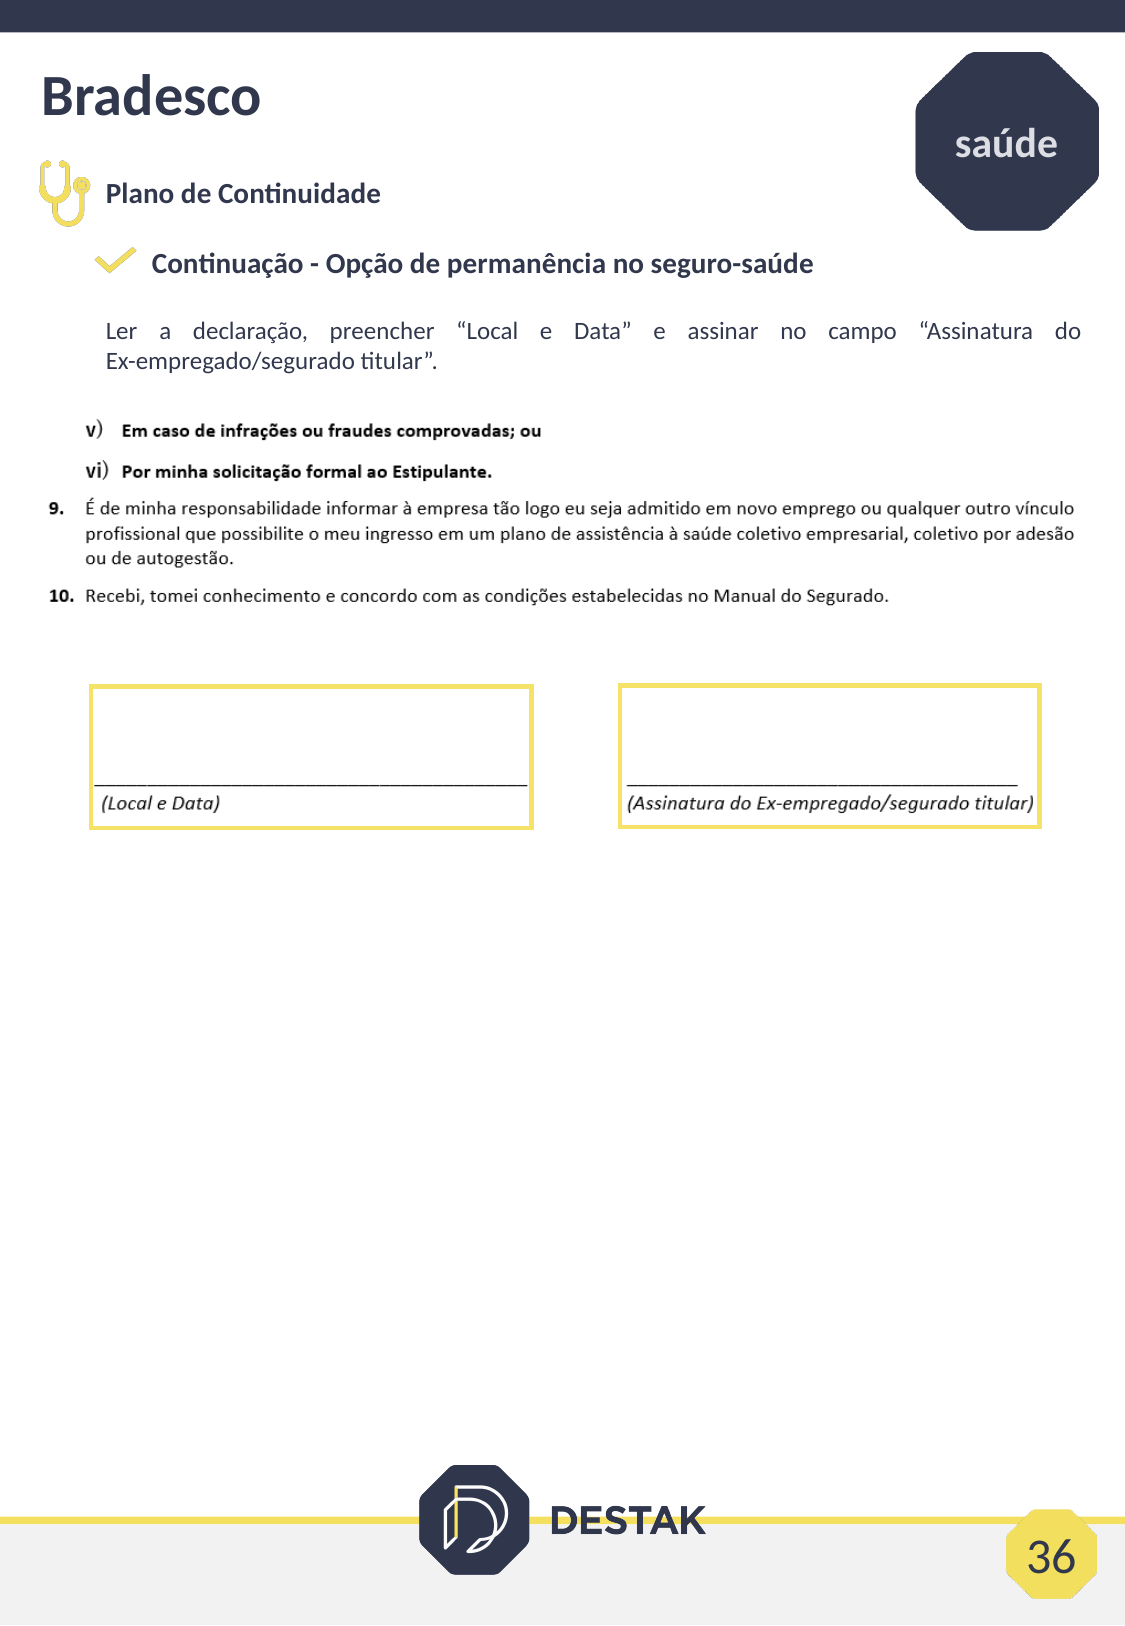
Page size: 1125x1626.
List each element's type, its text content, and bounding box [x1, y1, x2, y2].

text_box Bradesco [26, 51, 862, 143]
picture [1006, 1509, 1097, 1599]
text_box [39, 408, 1086, 891]
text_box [29, 157, 1099, 385]
picture [419, 1465, 706, 1575]
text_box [914, 51, 1099, 157]
